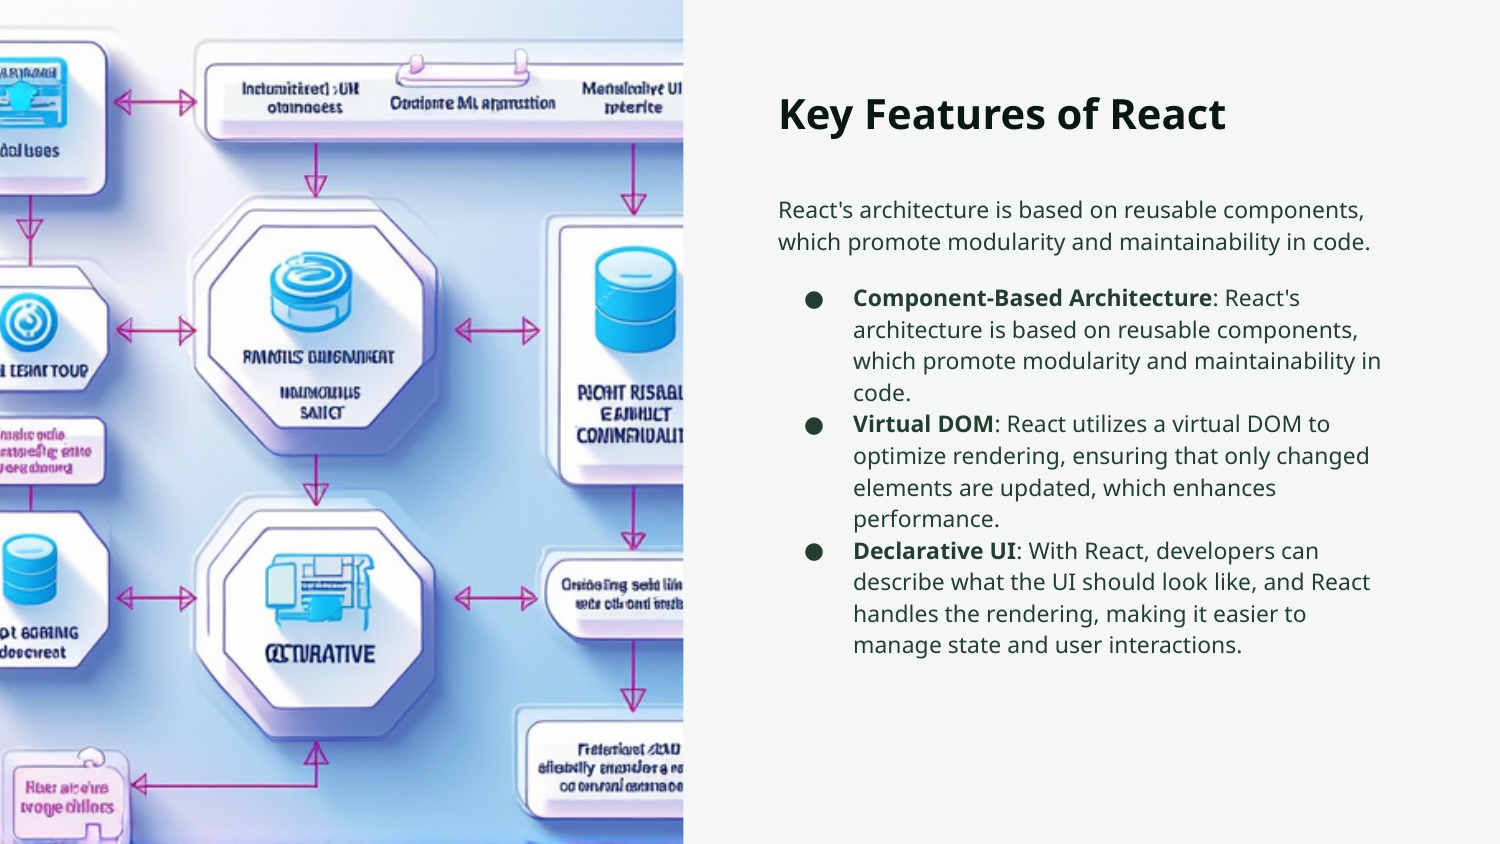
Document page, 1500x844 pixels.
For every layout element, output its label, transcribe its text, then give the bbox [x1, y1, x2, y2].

picture [0, 0, 684, 844]
title Key Features of React [763, 72, 1435, 156]
list React's architecture is based on reusable components, which promote modularity and maintainability in code. Component-Based Architecture: React's architecture is based on reusable components, which promote modularity and maintainability in code. Virtual DOM: React utilizes a virtual DOM to optimize rendering, ensuring that only changed elements are updated, which enhances performance. Declarative UI: With React, developers can describe what the UI should look like, and React handles the rendering, making it easier to manage state and user interactions. [763, 176, 1417, 715]
